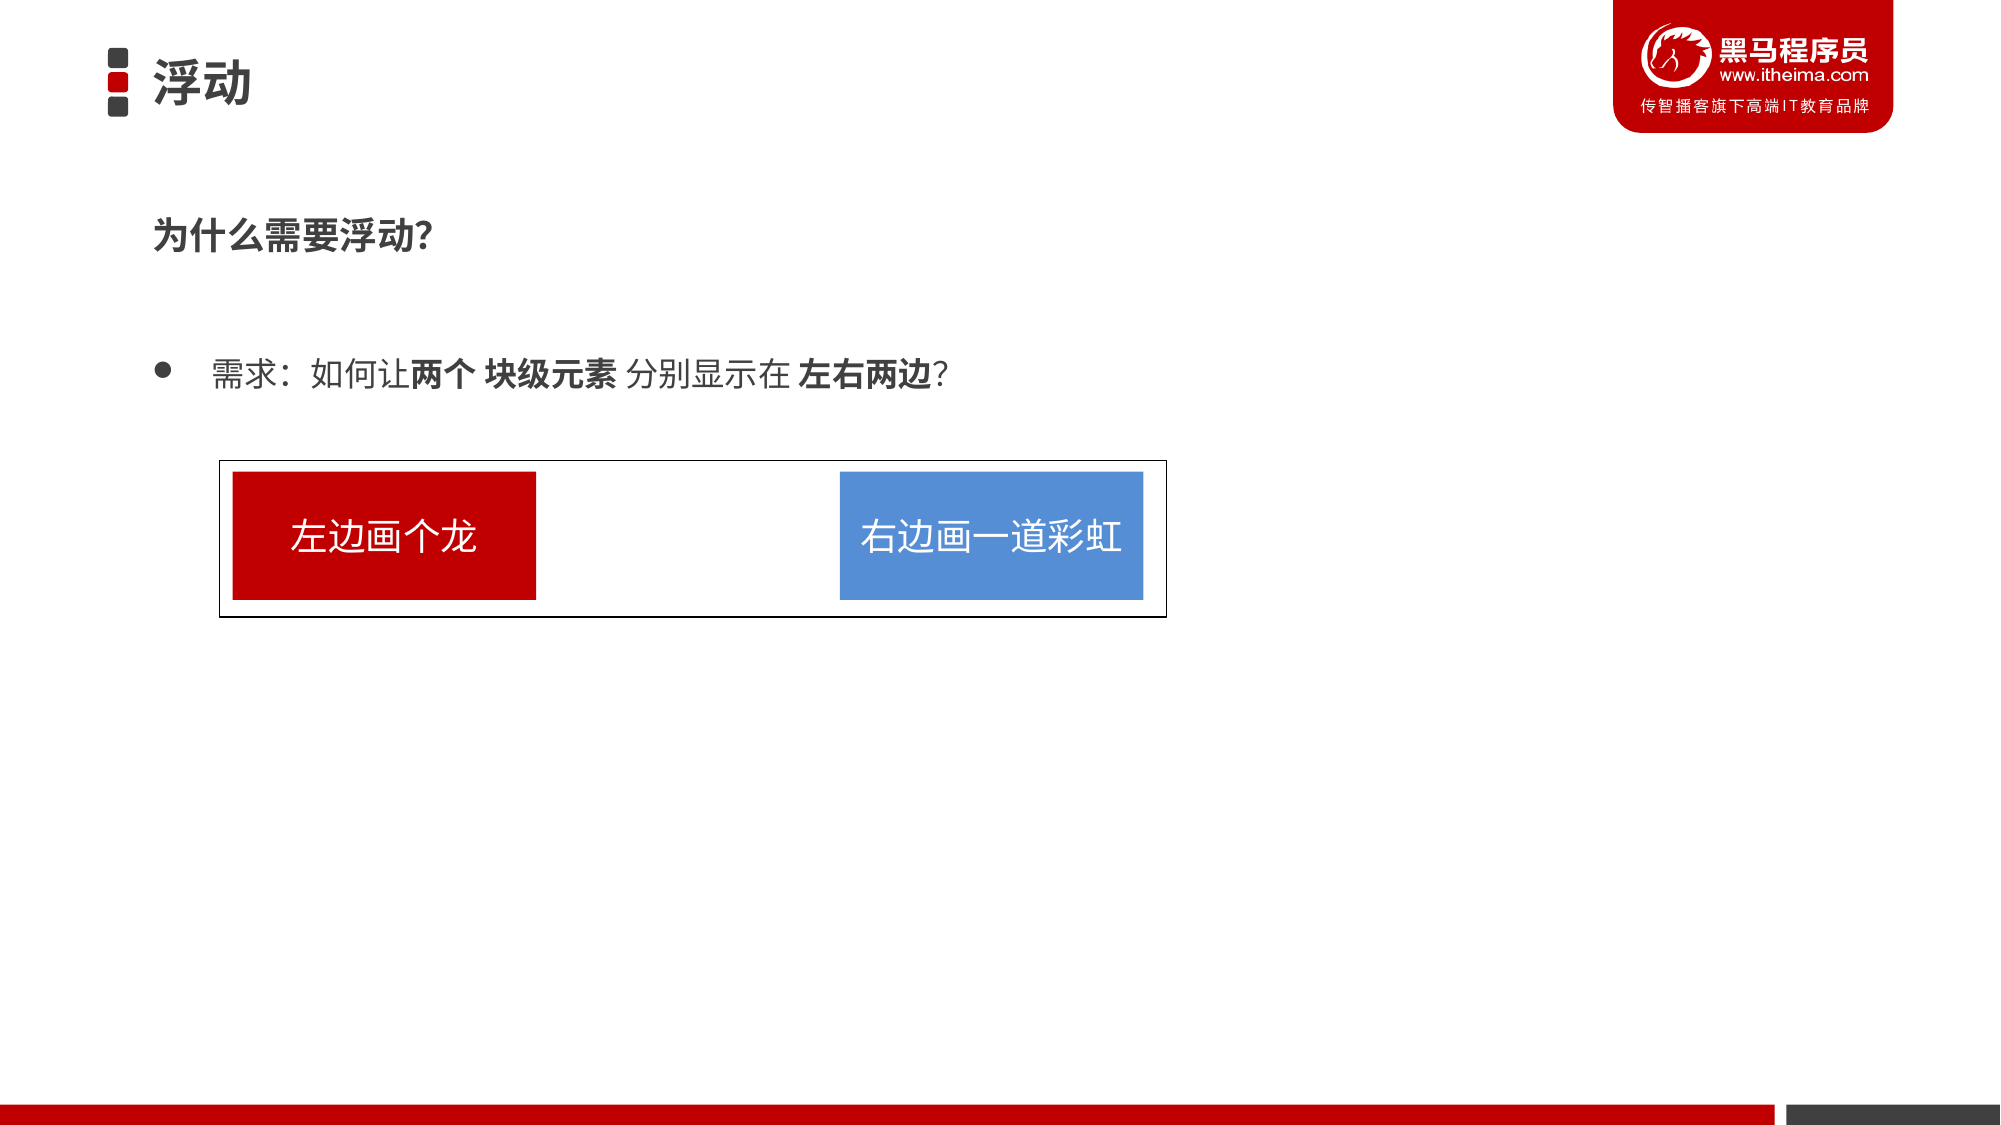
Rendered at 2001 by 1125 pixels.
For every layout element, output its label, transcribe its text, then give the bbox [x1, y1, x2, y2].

title 浮动 [137, 38, 1577, 124]
list 需求：如何让两个 块级元素 分别显示在 左右两边？ [137, 326, 1666, 412]
text_box 左边画个龙 [230, 470, 538, 602]
text_box 右边画一道彩虹 [838, 470, 1146, 602]
list 为什么需要浮动？ [137, 192, 1753, 277]
text_box [219, 460, 1167, 618]
picture [1616, 11, 1894, 125]
